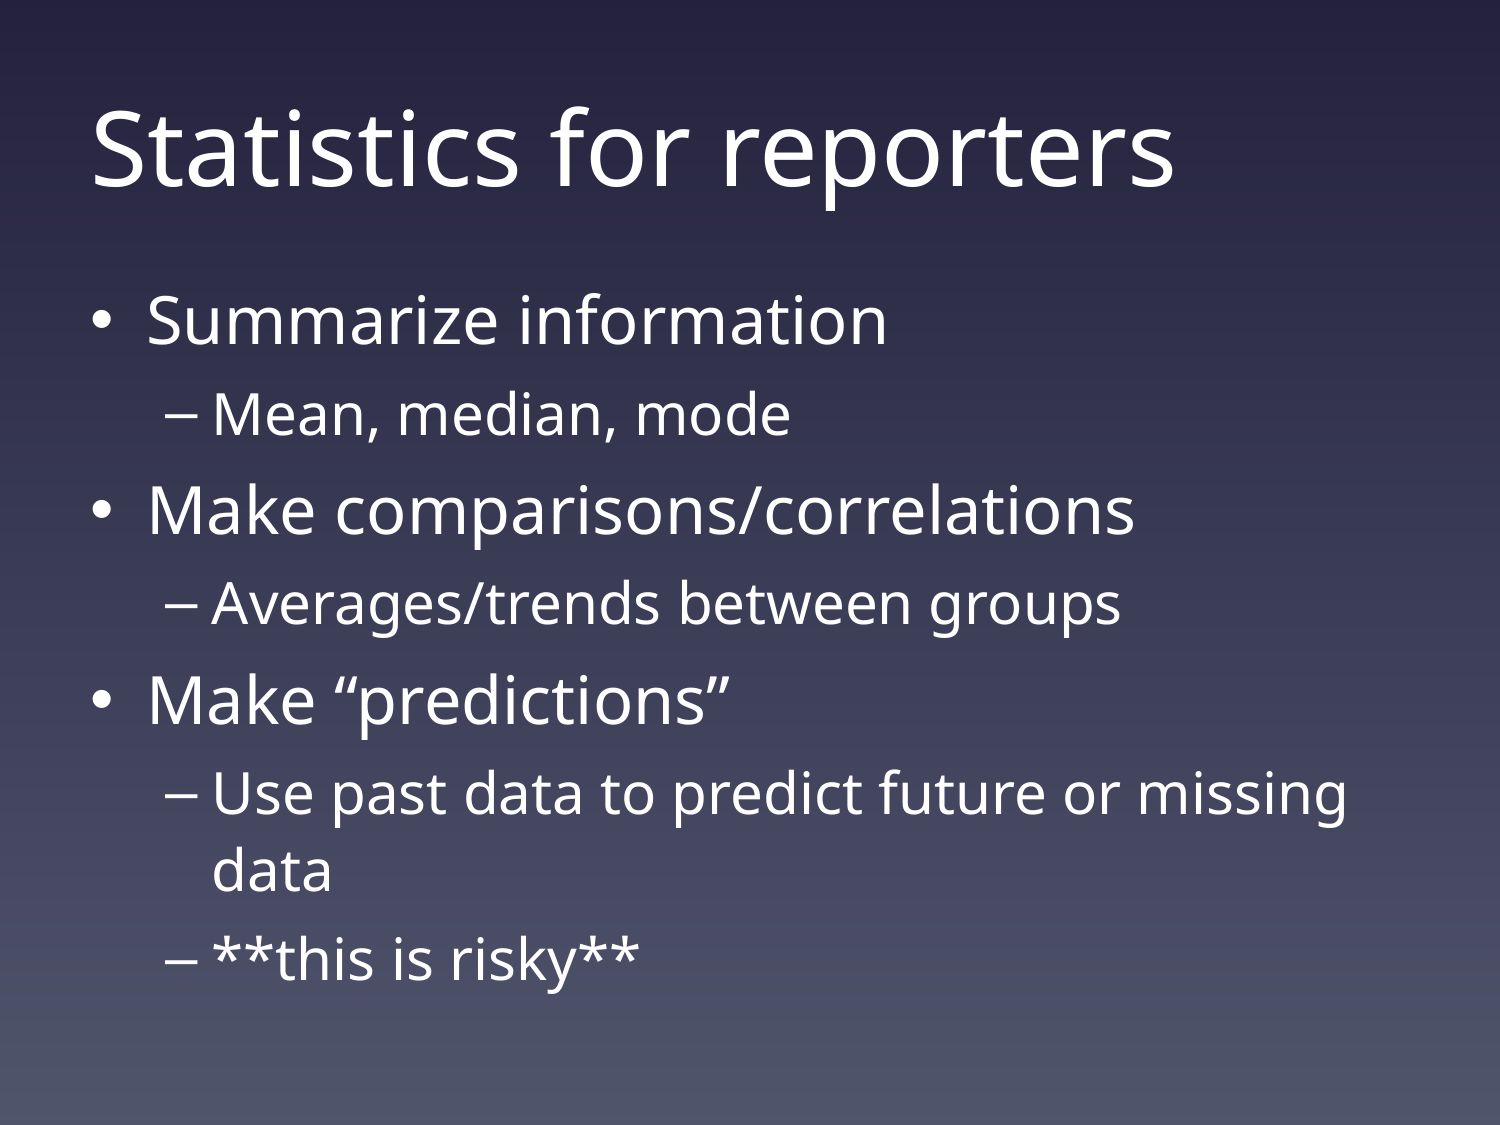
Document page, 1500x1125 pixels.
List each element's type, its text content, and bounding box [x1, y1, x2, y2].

title Statistics for reporters [75, 75, 1425, 262]
list Summarize information Mean, median, mode Make comparisons/correlations Averages/trends between groups Make “predictions” Use past data to predict future or missing data **this is risky** [75, 262, 1425, 1005]
